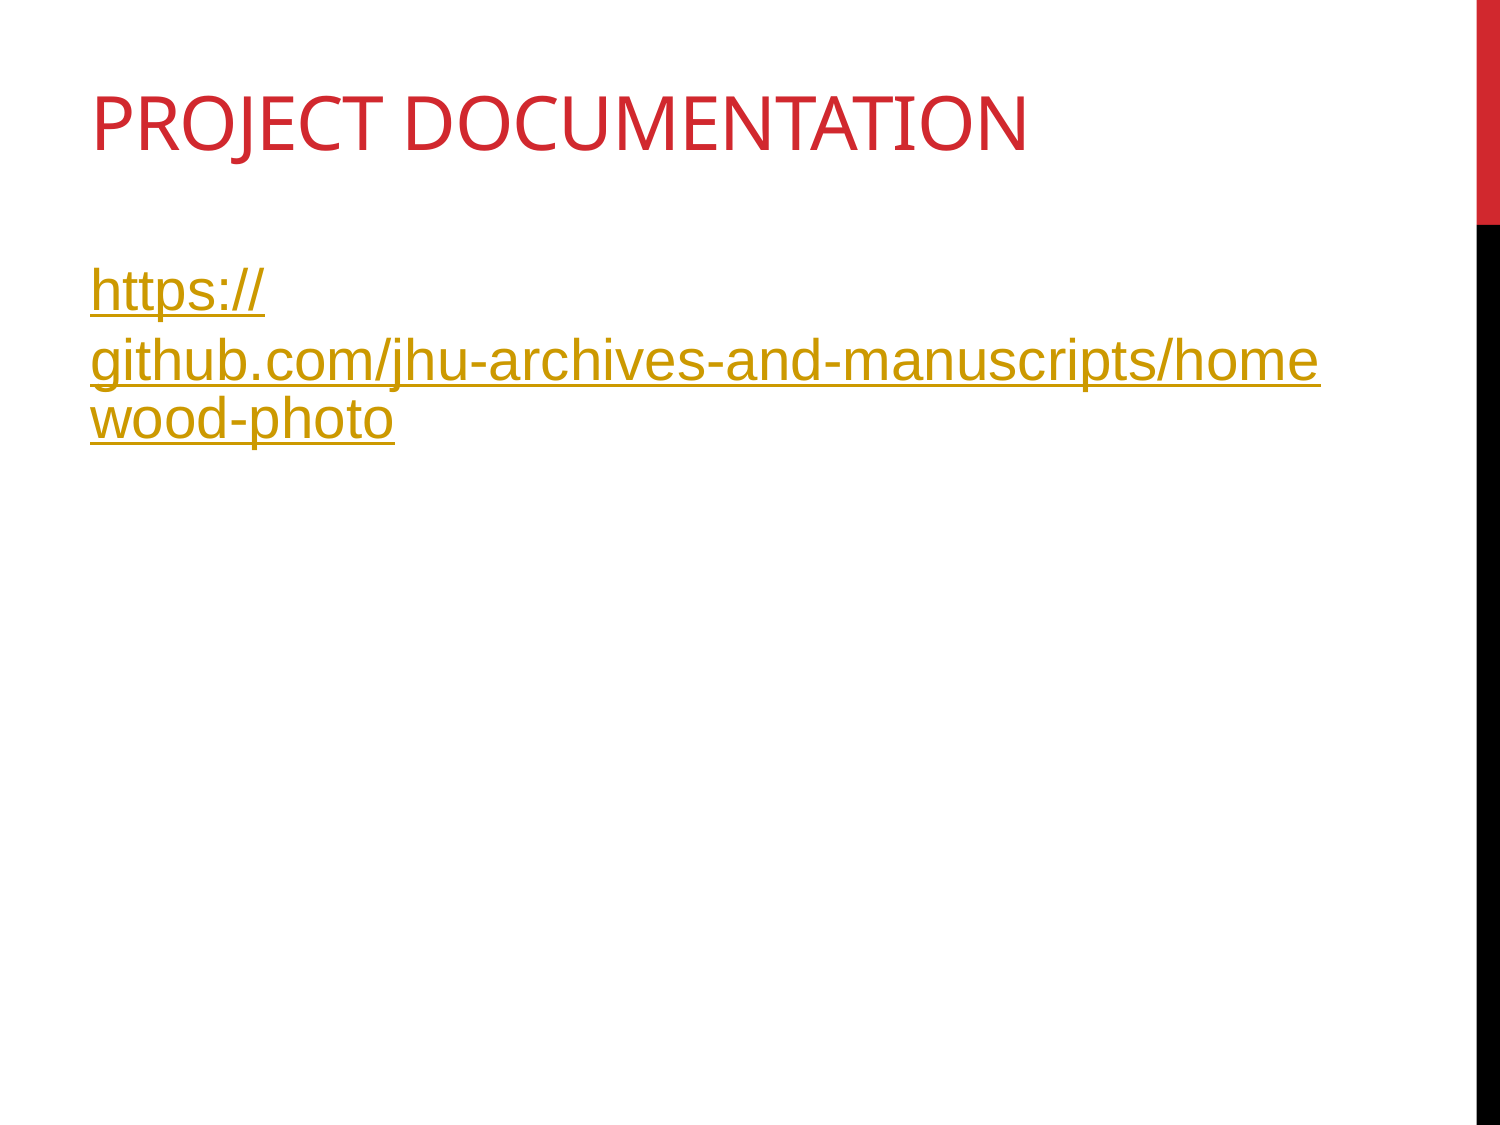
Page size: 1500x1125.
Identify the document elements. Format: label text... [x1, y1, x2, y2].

list https://github.com/jhu-archives-and-manuscripts/homewood-photo [75, 244, 1364, 803]
title PROJECT DOCUMENTATION [75, 48, 1325, 174]
